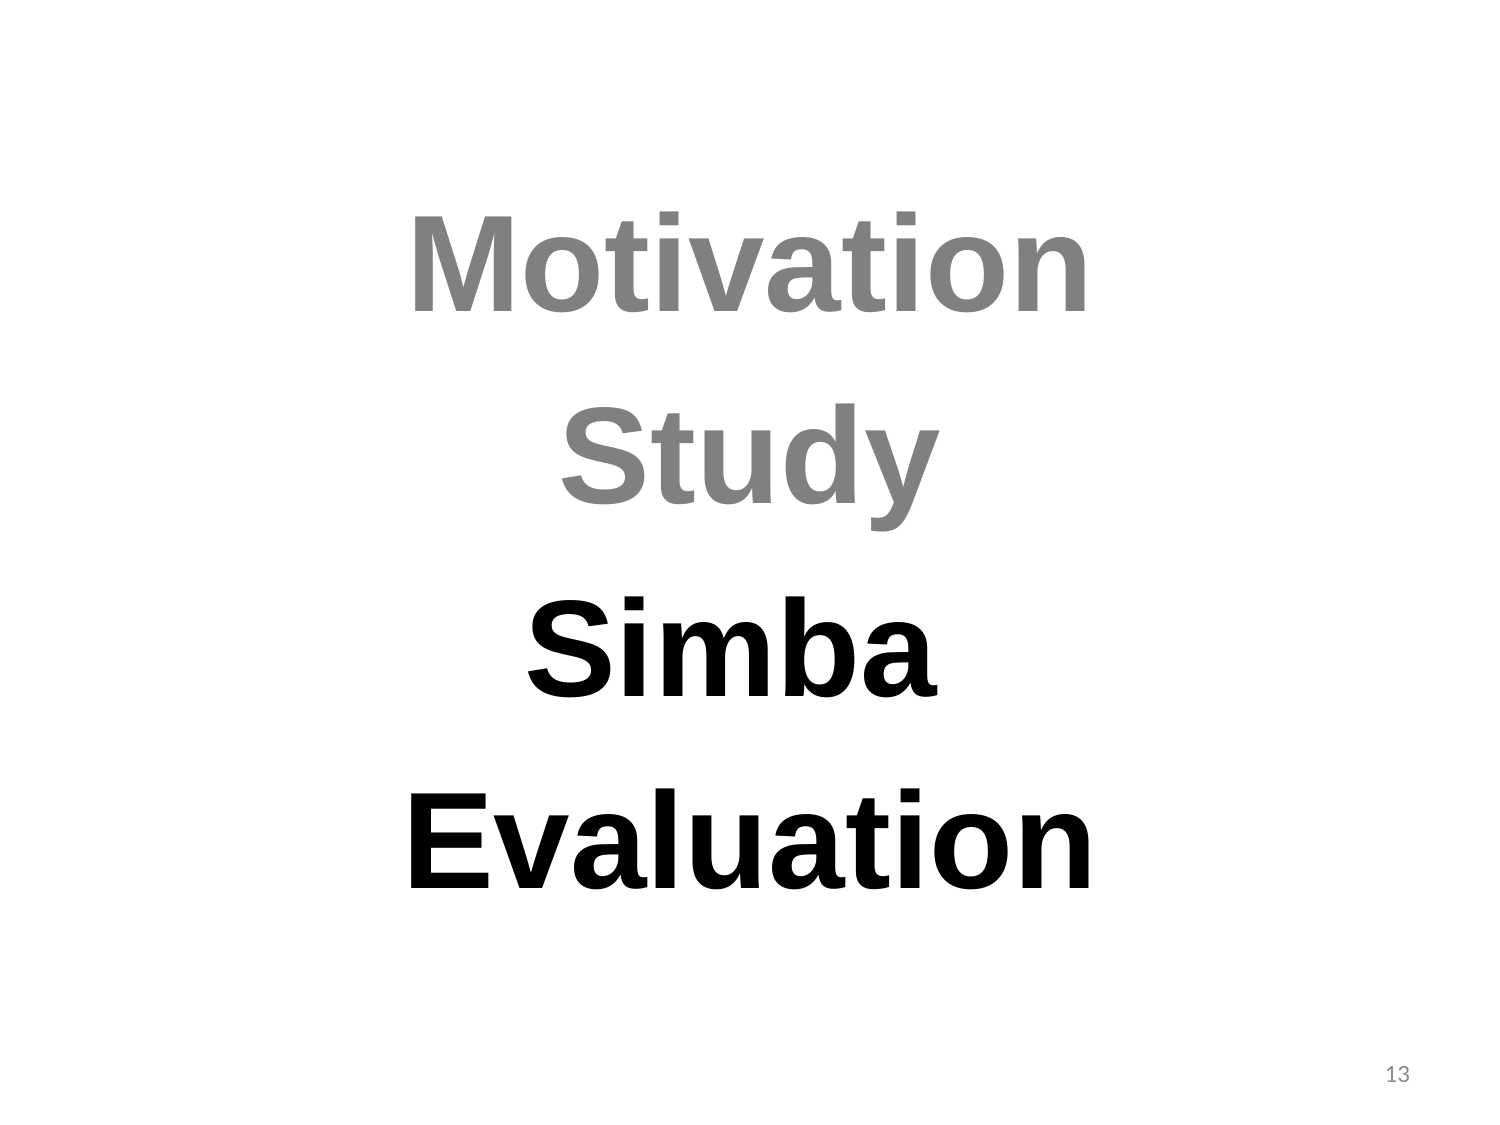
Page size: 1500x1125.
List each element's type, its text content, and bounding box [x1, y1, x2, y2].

slide_number 13 [1074, 1042, 1425, 1103]
list Motivation Study Simba Evaluation [75, 166, 1425, 909]
